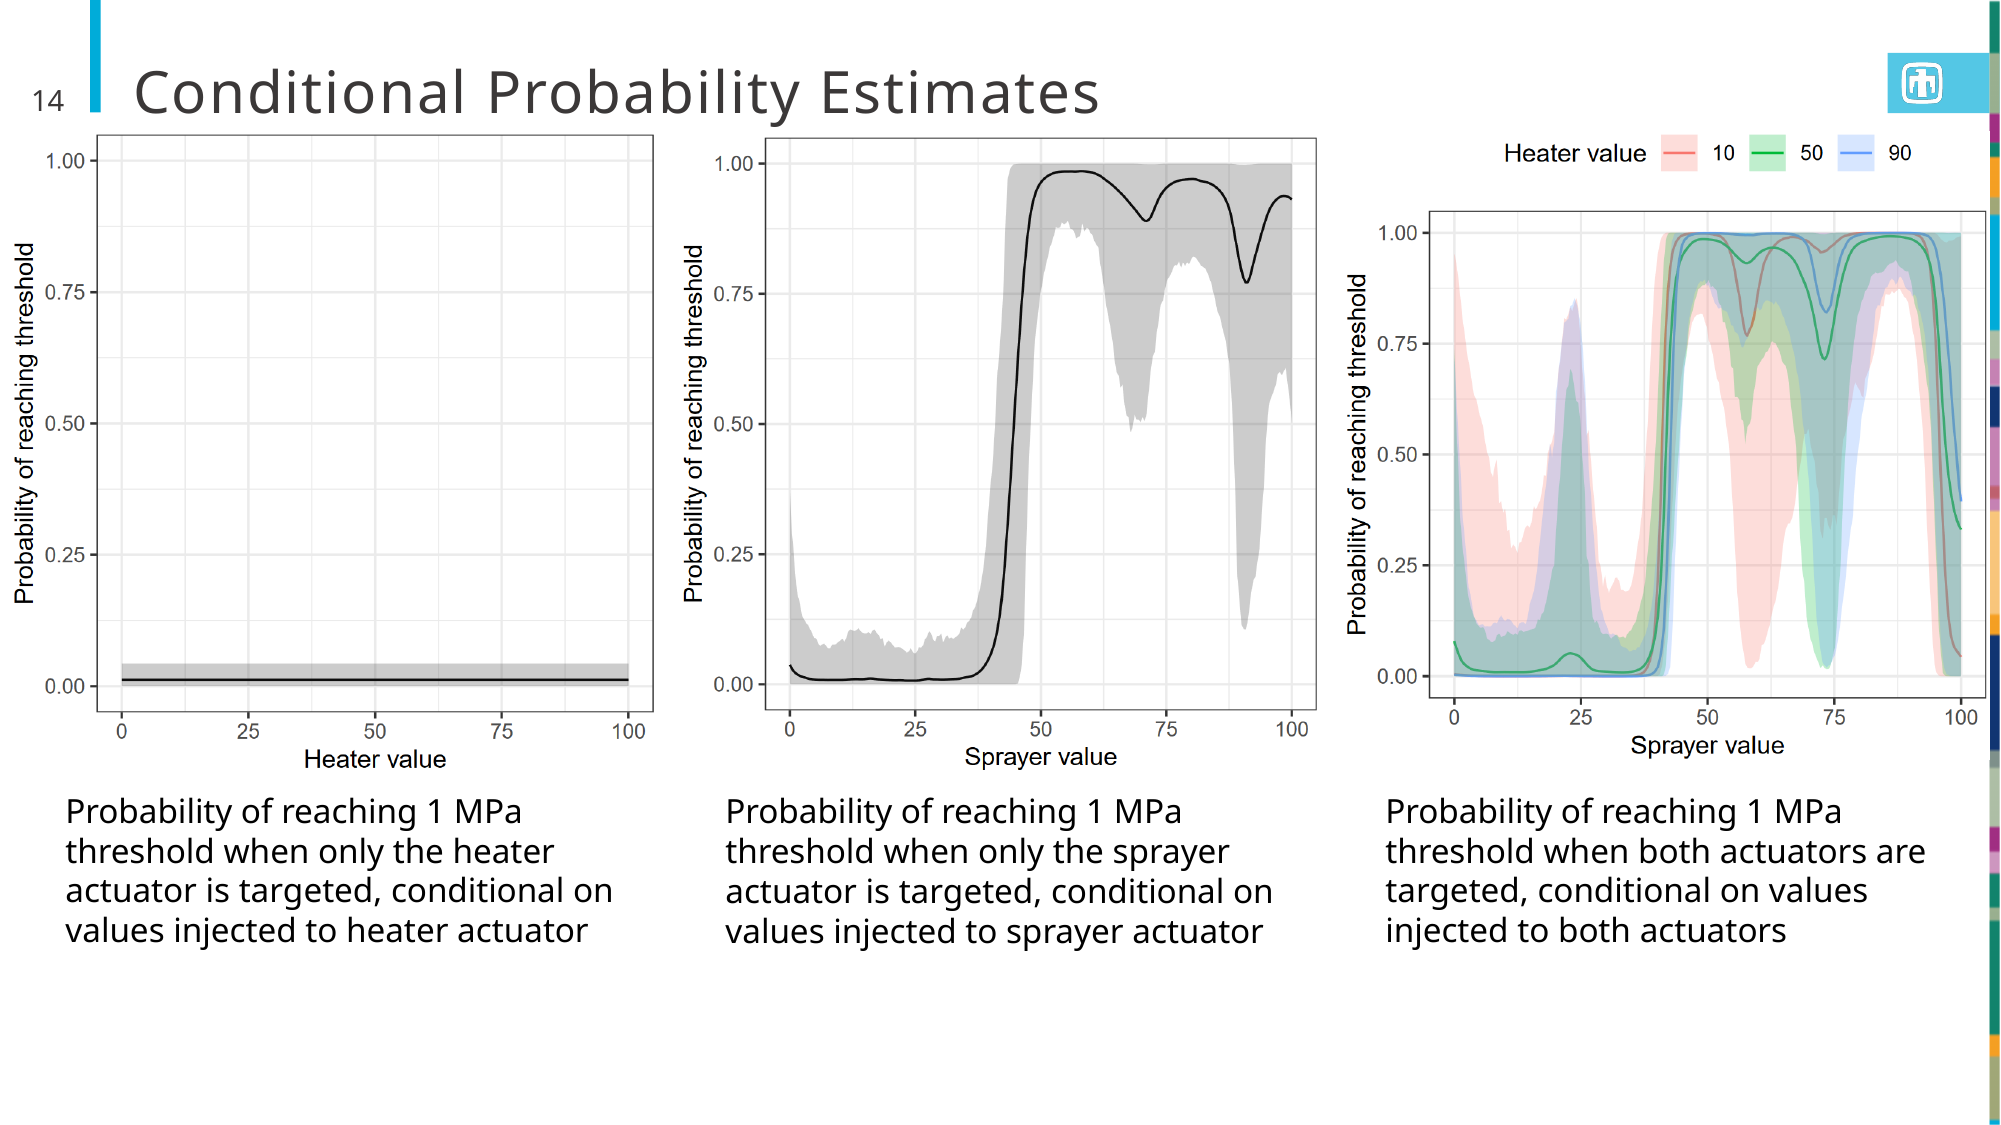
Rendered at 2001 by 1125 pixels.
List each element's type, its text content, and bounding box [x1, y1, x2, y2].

text_box Probability of reaching 1 MPa threshold when both actuators are targeted, conditional on values injected to both actuators [1370, 782, 1990, 957]
picture [676, 131, 1323, 772]
picture [1343, 1, 1999, 1120]
title Conditional Probability Estimates [118, 58, 1769, 153]
slide_number 14 [10, 71, 80, 130]
picture [1901, 62, 1944, 104]
text_box Probability of reaching 1 MPa threshold when only the sprayer actuator is targeted, conditional on values injected to sprayer actuator [710, 782, 1330, 957]
picture [10, 131, 657, 774]
text_box Probability of reaching 1 MPa threshold when only the heater actuator is targeted, conditional on values injected to heater actuator [50, 782, 670, 957]
